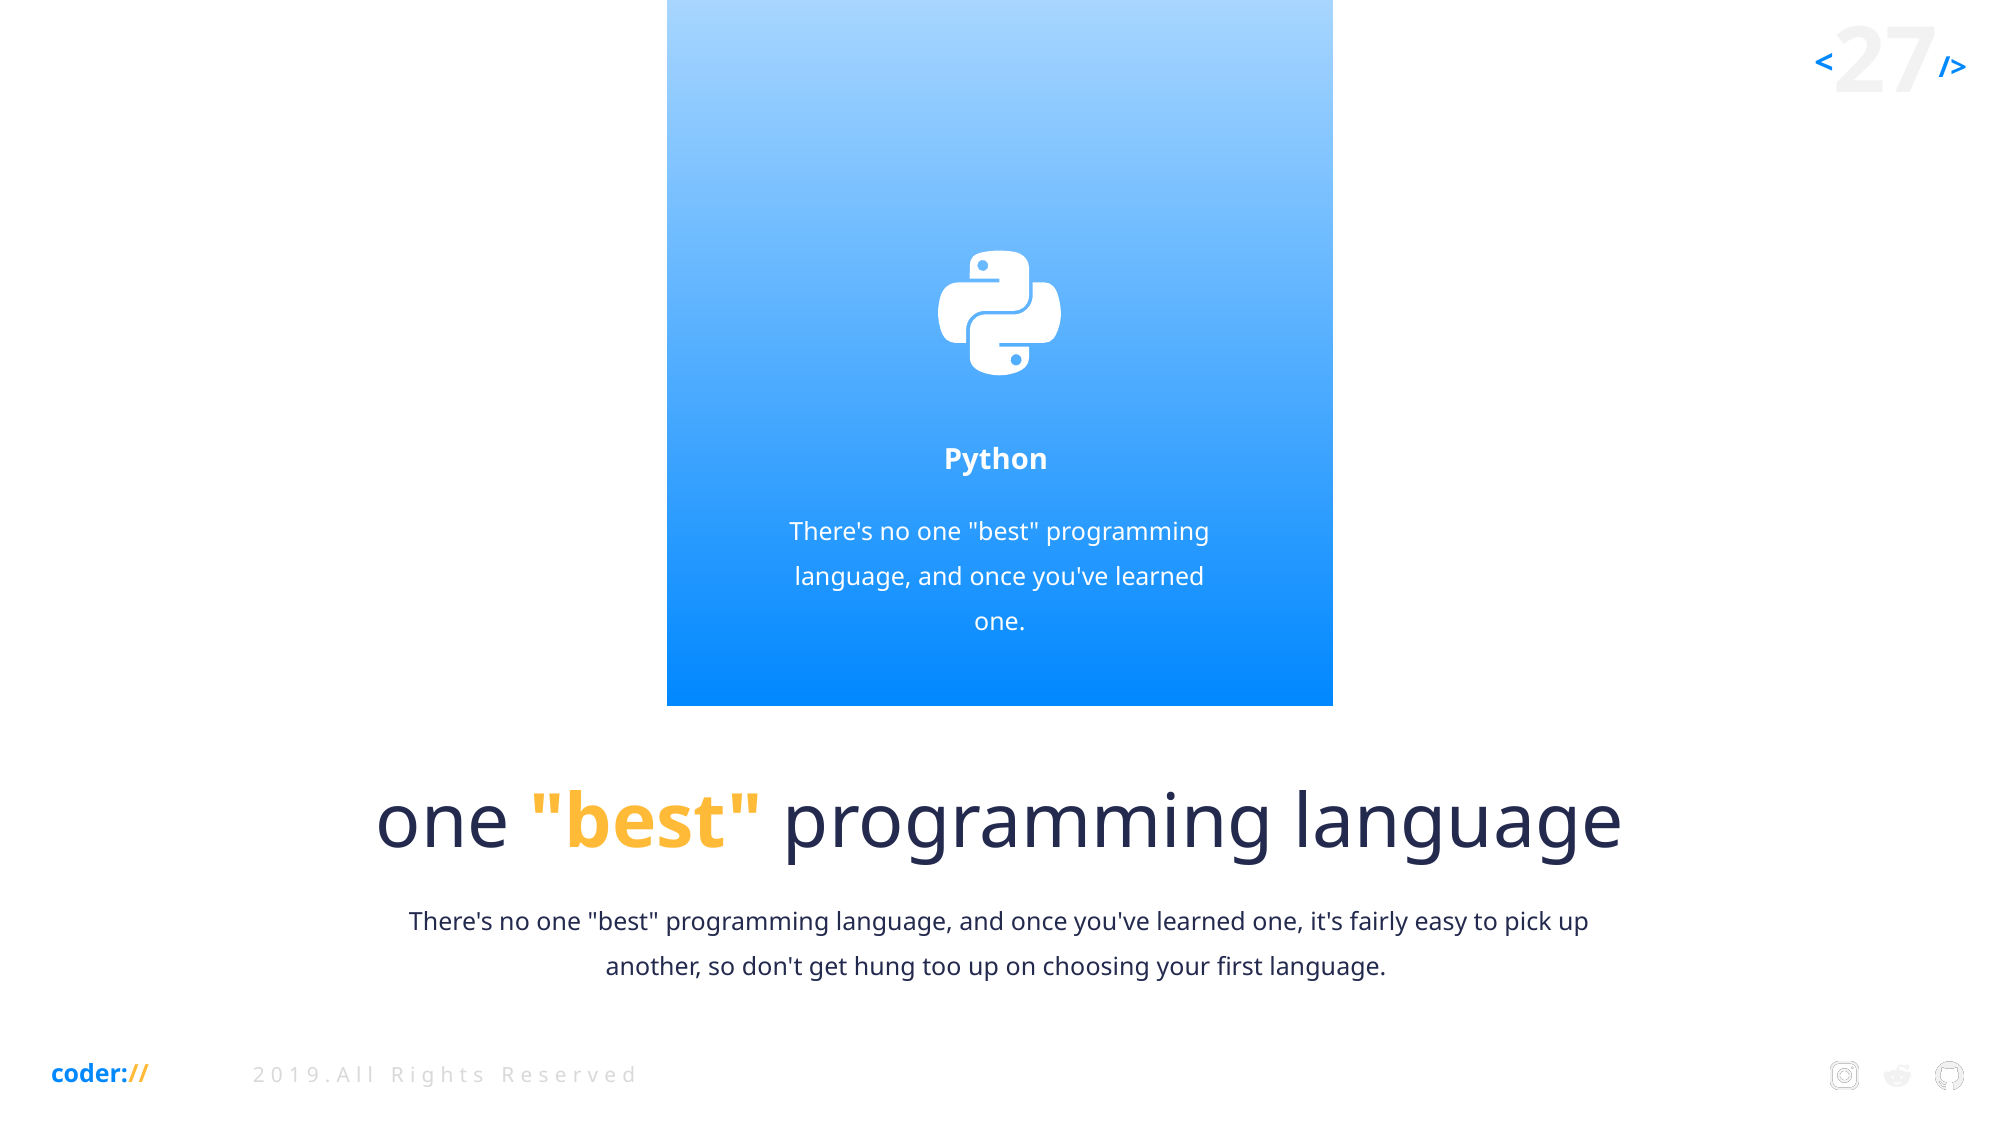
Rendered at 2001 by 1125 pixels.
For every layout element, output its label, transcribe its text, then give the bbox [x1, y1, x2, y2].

picture [0, 0, 2000, 706]
picture [1830, 1061, 1859, 1090]
text_box There's no one "best" programming language, and once you've learned one, it's fairly easy to pick up another, so don't get hung too up on choosing your first language. [350, 882, 1650, 988]
picture [1935, 1061, 1964, 1090]
text_box one "best" programming language [350, 765, 1650, 870]
